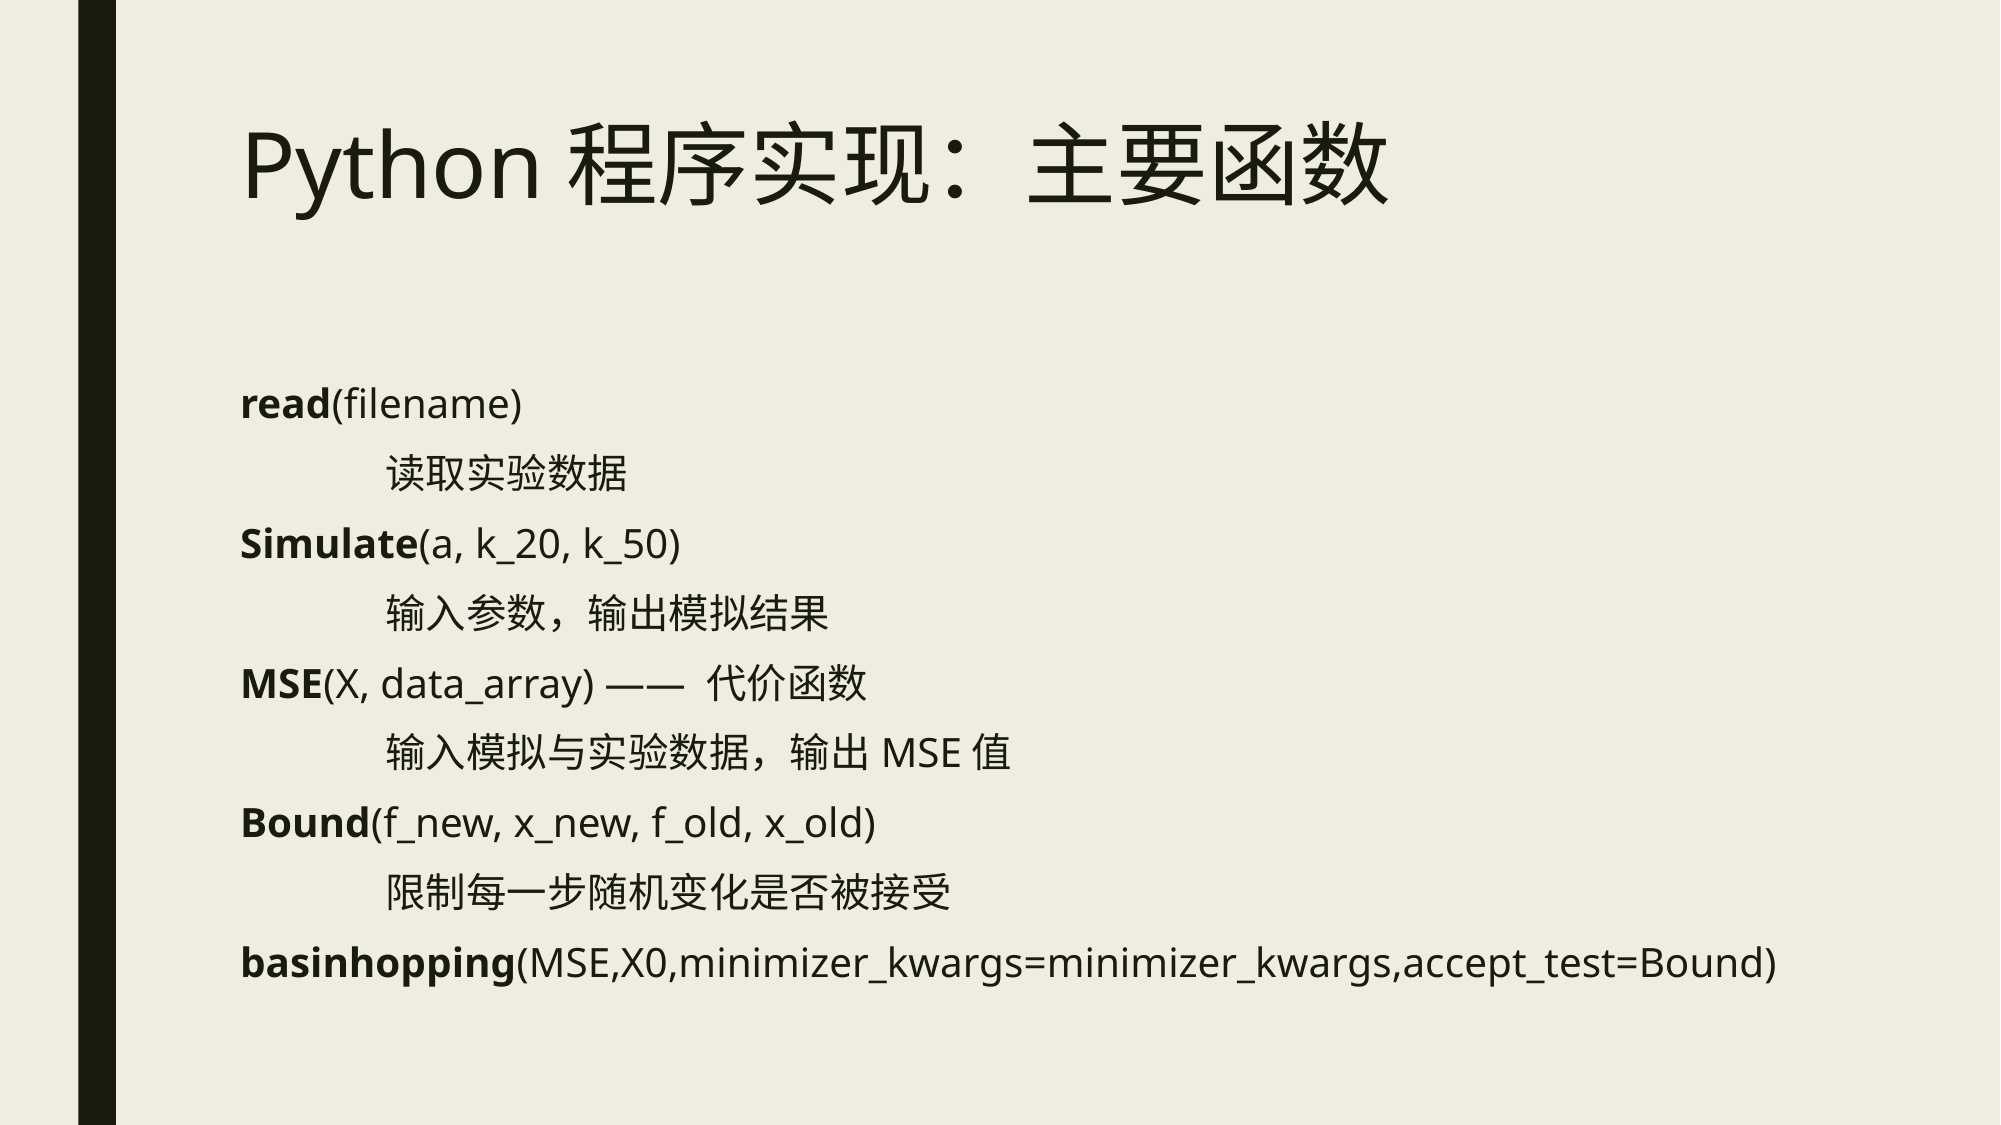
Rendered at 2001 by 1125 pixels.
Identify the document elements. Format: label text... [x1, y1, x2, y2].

list read(filename) 读取实验数据 Simulate(a, k_20, k_50) 输入参数，输出模拟结果 MSE(X, data_array) —— 代价函数 输入模拟与实验数据，输出MSE值 Bound(f_new, x_new, f_old, x_old) 限制每一步随机变化是否被接受 basinhopping(MSE,X0,minimizer_kwargs=minimizer_kwargs,accept_test=Bound) [225, 375, 1800, 1034]
title Python程序实现：主要函数 [225, 112, 1800, 357]
